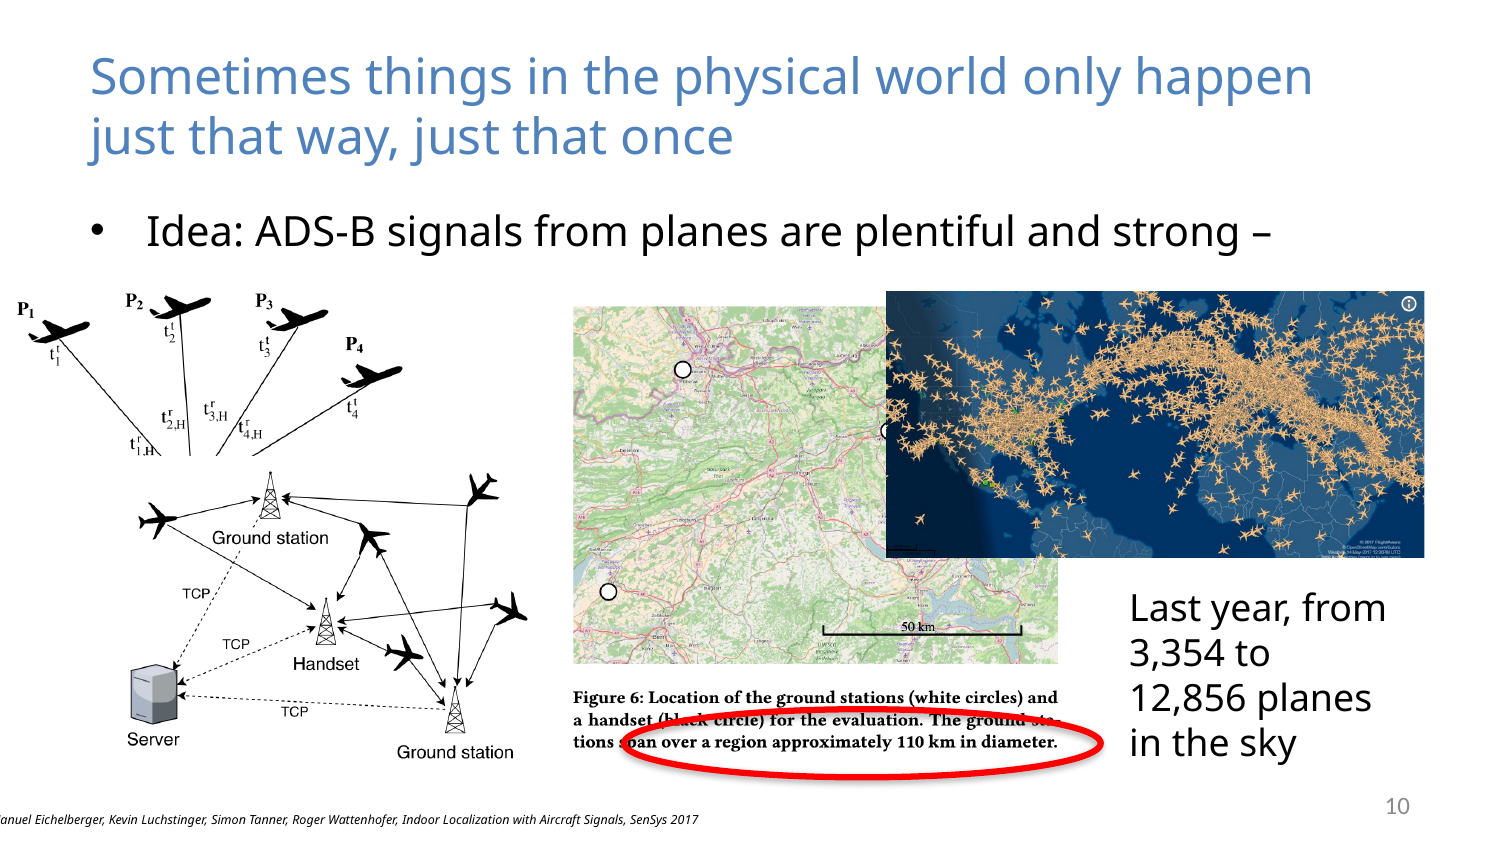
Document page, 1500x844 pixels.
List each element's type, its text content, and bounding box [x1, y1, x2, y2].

picture [563, 291, 1426, 762]
text_box Manuel Eichelberger, Kevin Luchstinger, Simon Tanner, Roger Wattenhofer, Indoor Localization with Aircraft Signals, SenSys 2017 [0, 804, 714, 835]
title Sometimes things in the physical world only happen just that way, just that once [75, 33, 1425, 175]
slide_number 10 [1074, 782, 1425, 827]
list Idea: ADS-B signals from planes are plentiful and strong – indoor GPS?? [75, 196, 1425, 754]
text_box [707, 770, 1017, 779]
picture [0, 263, 550, 779]
text_box [1080, 728, 1102, 758]
text_box Last year, from 3,354 to 12,856 planes in the sky [1114, 576, 1412, 772]
